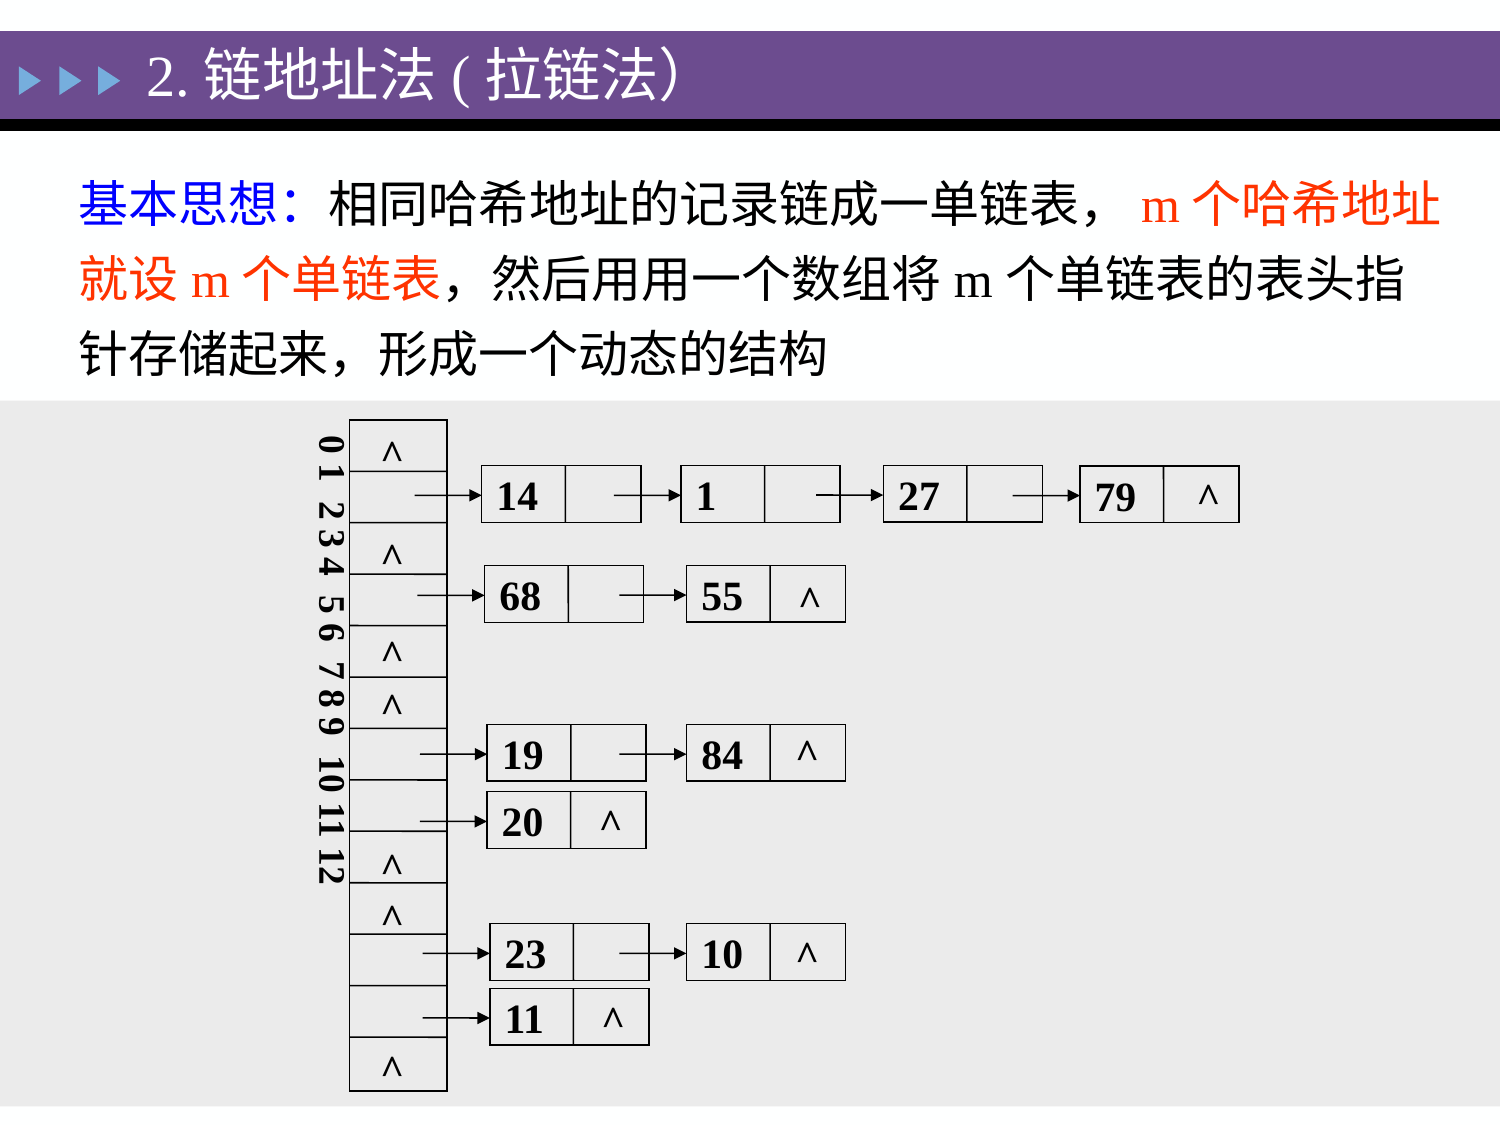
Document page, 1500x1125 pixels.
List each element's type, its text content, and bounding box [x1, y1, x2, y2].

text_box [288, 419, 1240, 1101]
text_box [0, 400, 1500, 1107]
text_box 基本思想：相同哈希地址的记录链成一单链表，m个哈希地址就设m个单链表，然后用用一个数组将m个单链表的表头指针存储起来，形成一个动态的结构 [64, 149, 1468, 390]
text_box 2.链地址法(拉链法） [131, 31, 852, 116]
